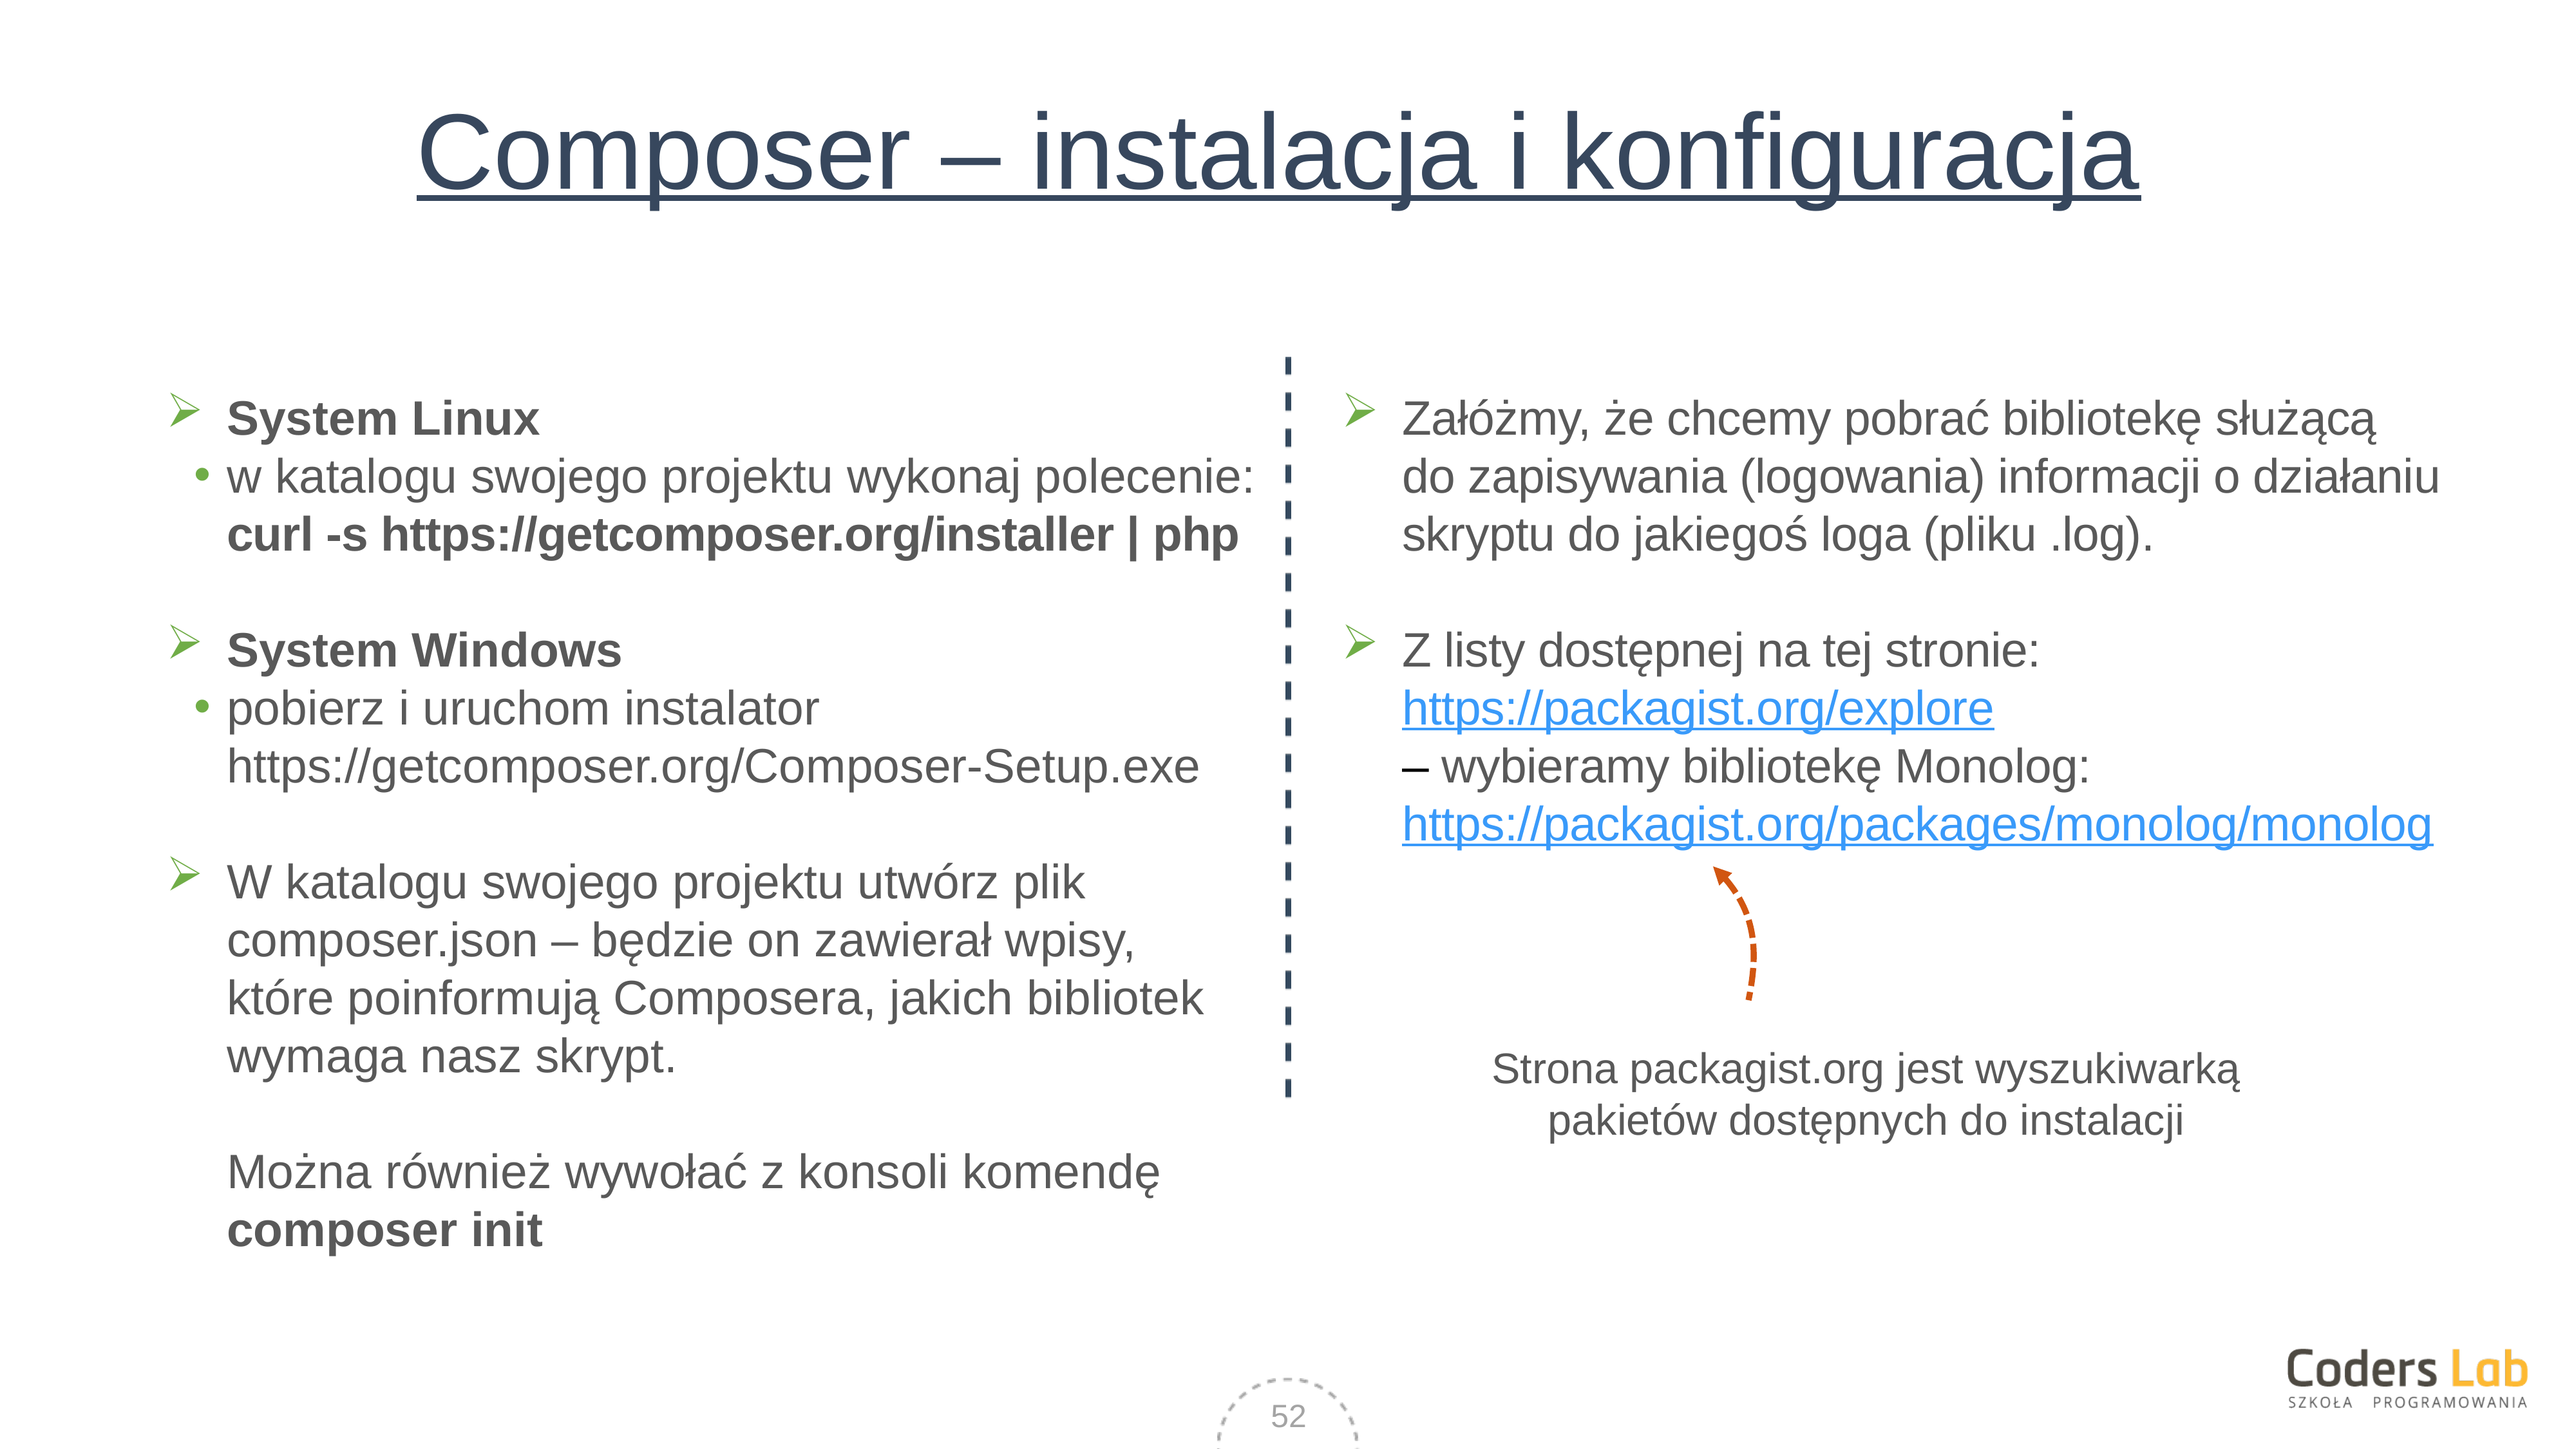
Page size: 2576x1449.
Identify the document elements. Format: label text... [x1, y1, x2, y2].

picture [1285, 357, 1291, 1105]
text_box System Linux w katalogu swojego projektu wykonaj polecenie: curl -s https://getcomposer.org/installer | php System Windows pobierz i uruchom instalator https://getcomposer.org/Composer-Setup.exe W katalogu swojego projektu utwórz plik composer.json – będzie on zawierał wpisy, które poinformują Composera, jakich bibliotek wymaga nasz skrypt. Można również wywołać z konsoli komendę composer init [147, 382, 1292, 1262]
text_box Załóżmy, że chcemy pobrać bibliotekę służącą do zapisywania (logowania) informacji o działaniu skryptu do jakiegoś loga (pliku .log). Z listy dostępnej na tej stronie: https://packagist.org/explore – wybieramy bibliotekę Monolog: https://packagist.org/packages/monolog/monolog [1322, 382, 2486, 856]
title Composer – instalacja i konfiguracja [290, 77, 2269, 208]
text_box [1652, 865, 1748, 993]
picture [1217, 1378, 1359, 1449]
picture [2282, 1340, 2533, 1421]
text_box Strona packagist.org jest wyszukiwarką pakietów dostępnych do instalacji [1414, 1035, 2318, 1149]
slide_number 52 [1266, 1395, 1311, 1444]
